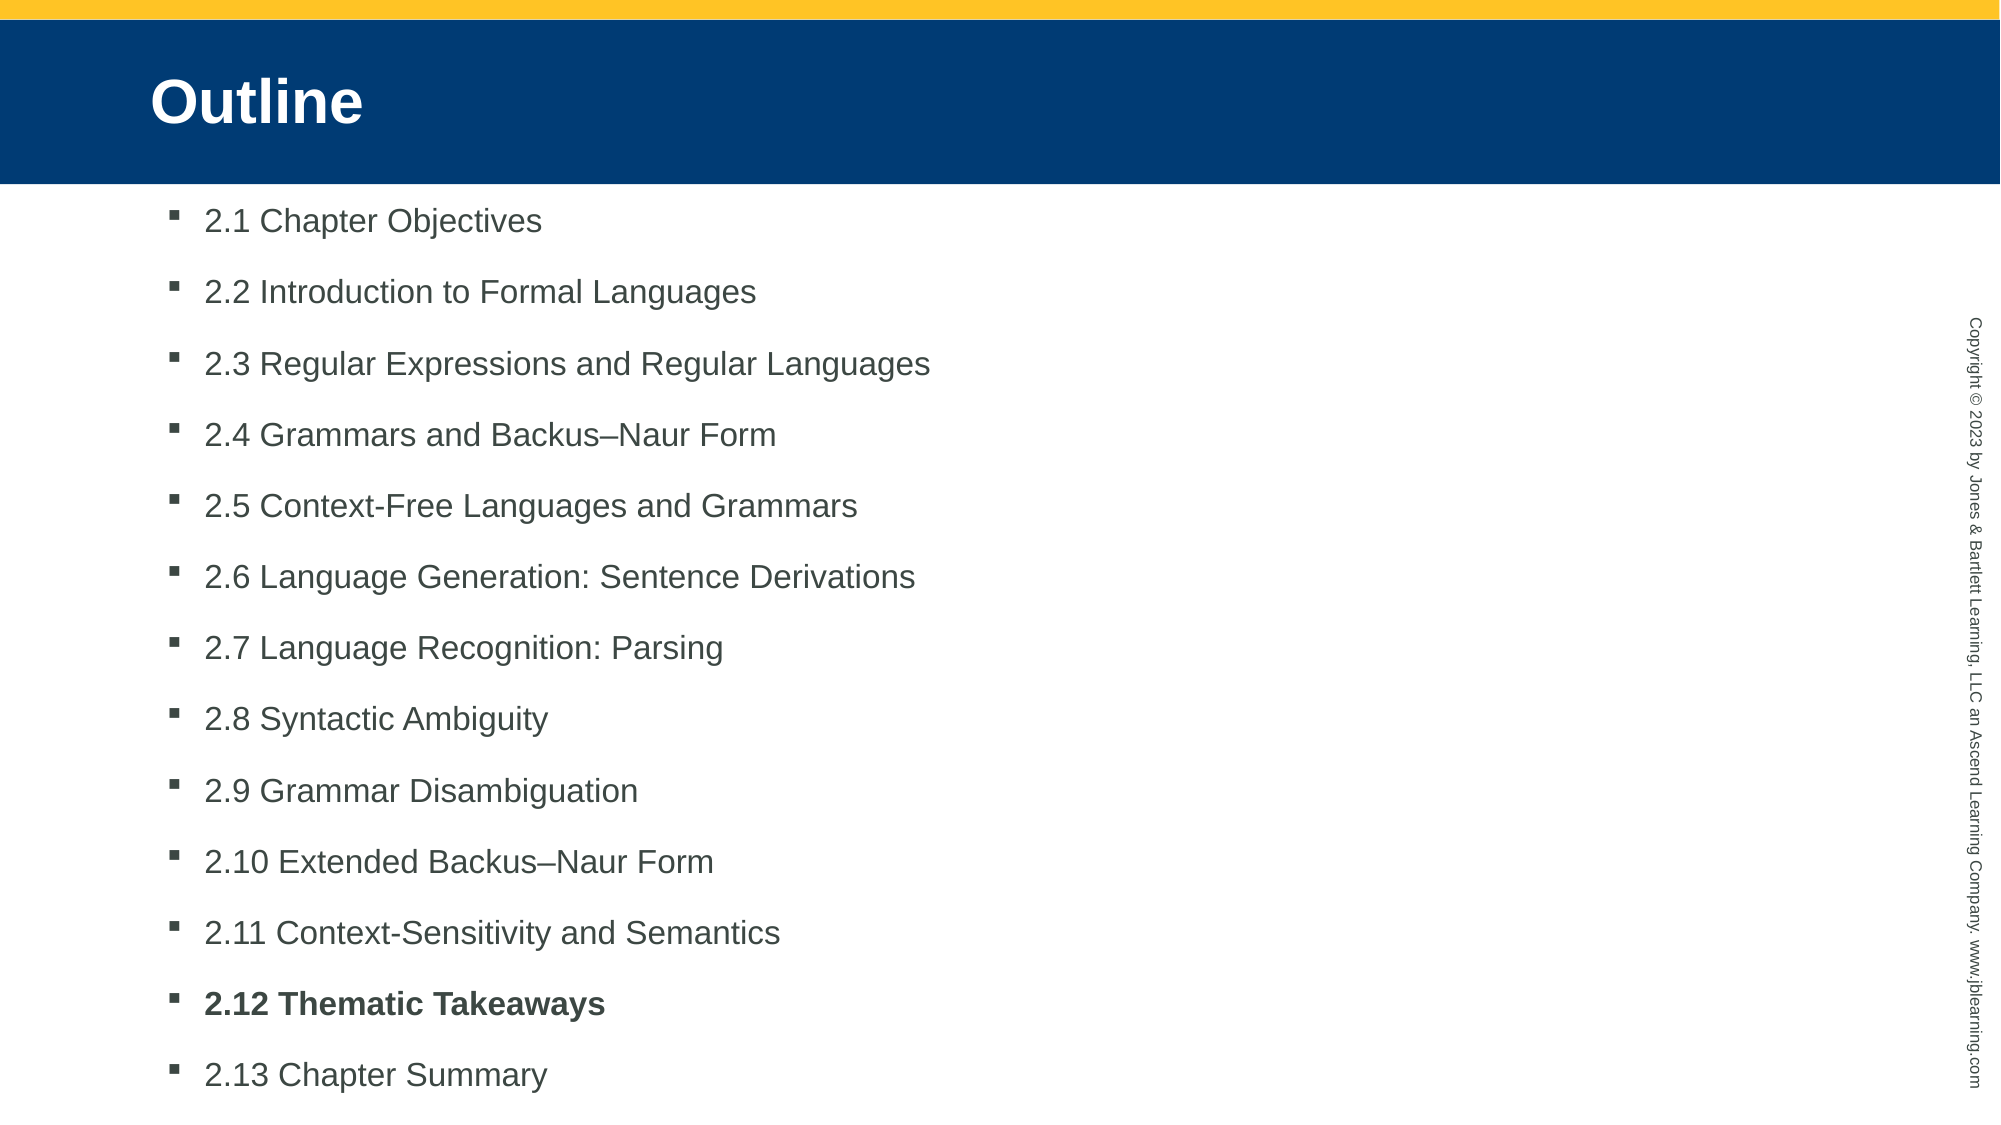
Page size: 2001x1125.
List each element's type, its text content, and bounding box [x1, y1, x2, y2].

title Outline [0, 19, 2000, 185]
list 2.1 Chapter Objectives 2.2 Introduction to Formal Languages 2.3 Regular Expressions and Regular Languages 2.4 Grammars and Backus–Naur Form 2.5 Context-Free Languages and Grammars 2.6 Language Generation: Sentence Derivations 2.7 Language Recognition: Parsing 2.8 Syntactic Ambiguity 2.9 Grammar Disambiguation 2.10 Extended Backus–Naur Form 2.11 Context-Sensitivity and Semantics 2.12 Thematic Takeaways 2.13 Chapter Summary [151, 191, 1840, 1016]
